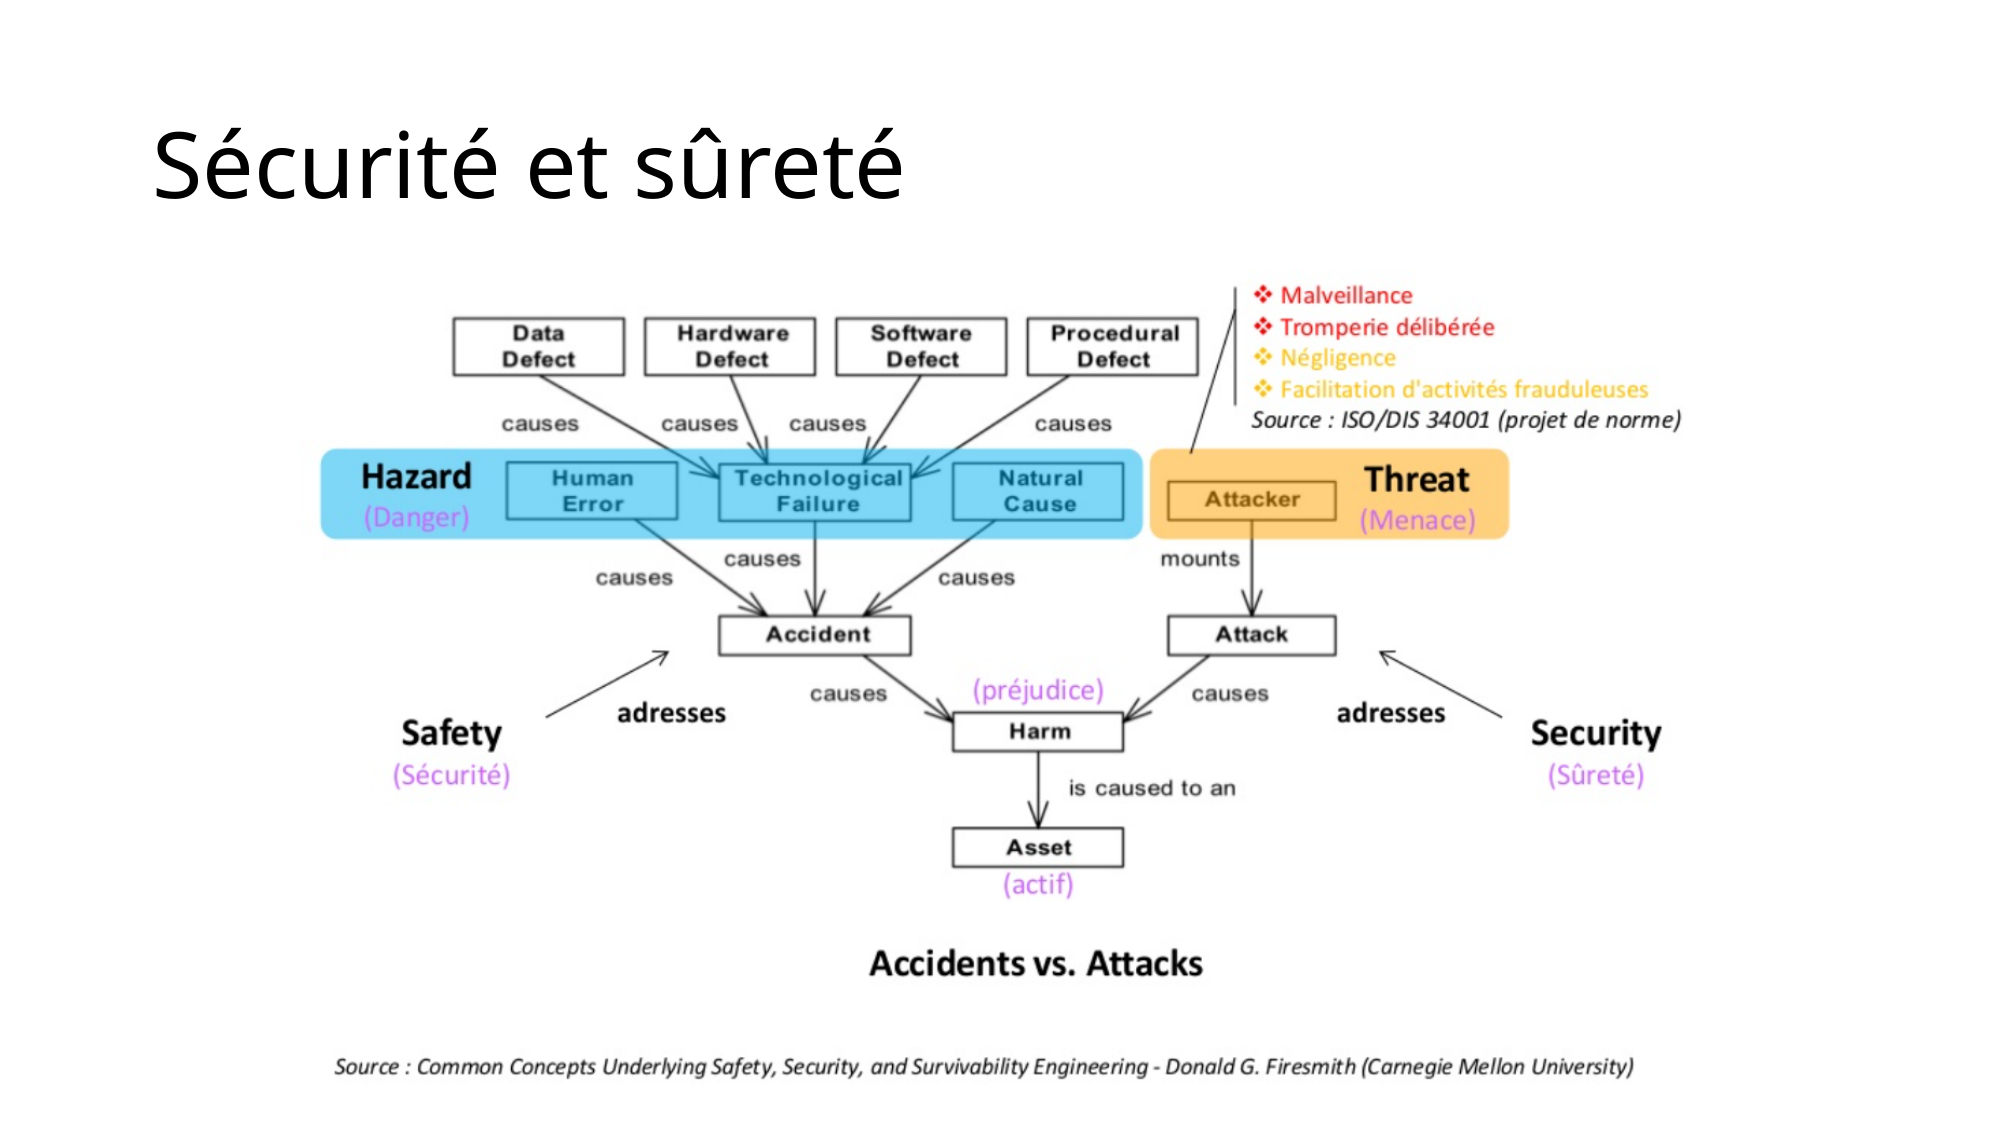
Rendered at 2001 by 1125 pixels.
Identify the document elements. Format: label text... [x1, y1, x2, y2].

title Sécurité et sûreté [137, 59, 1863, 278]
picture [280, 223, 1760, 1096]
